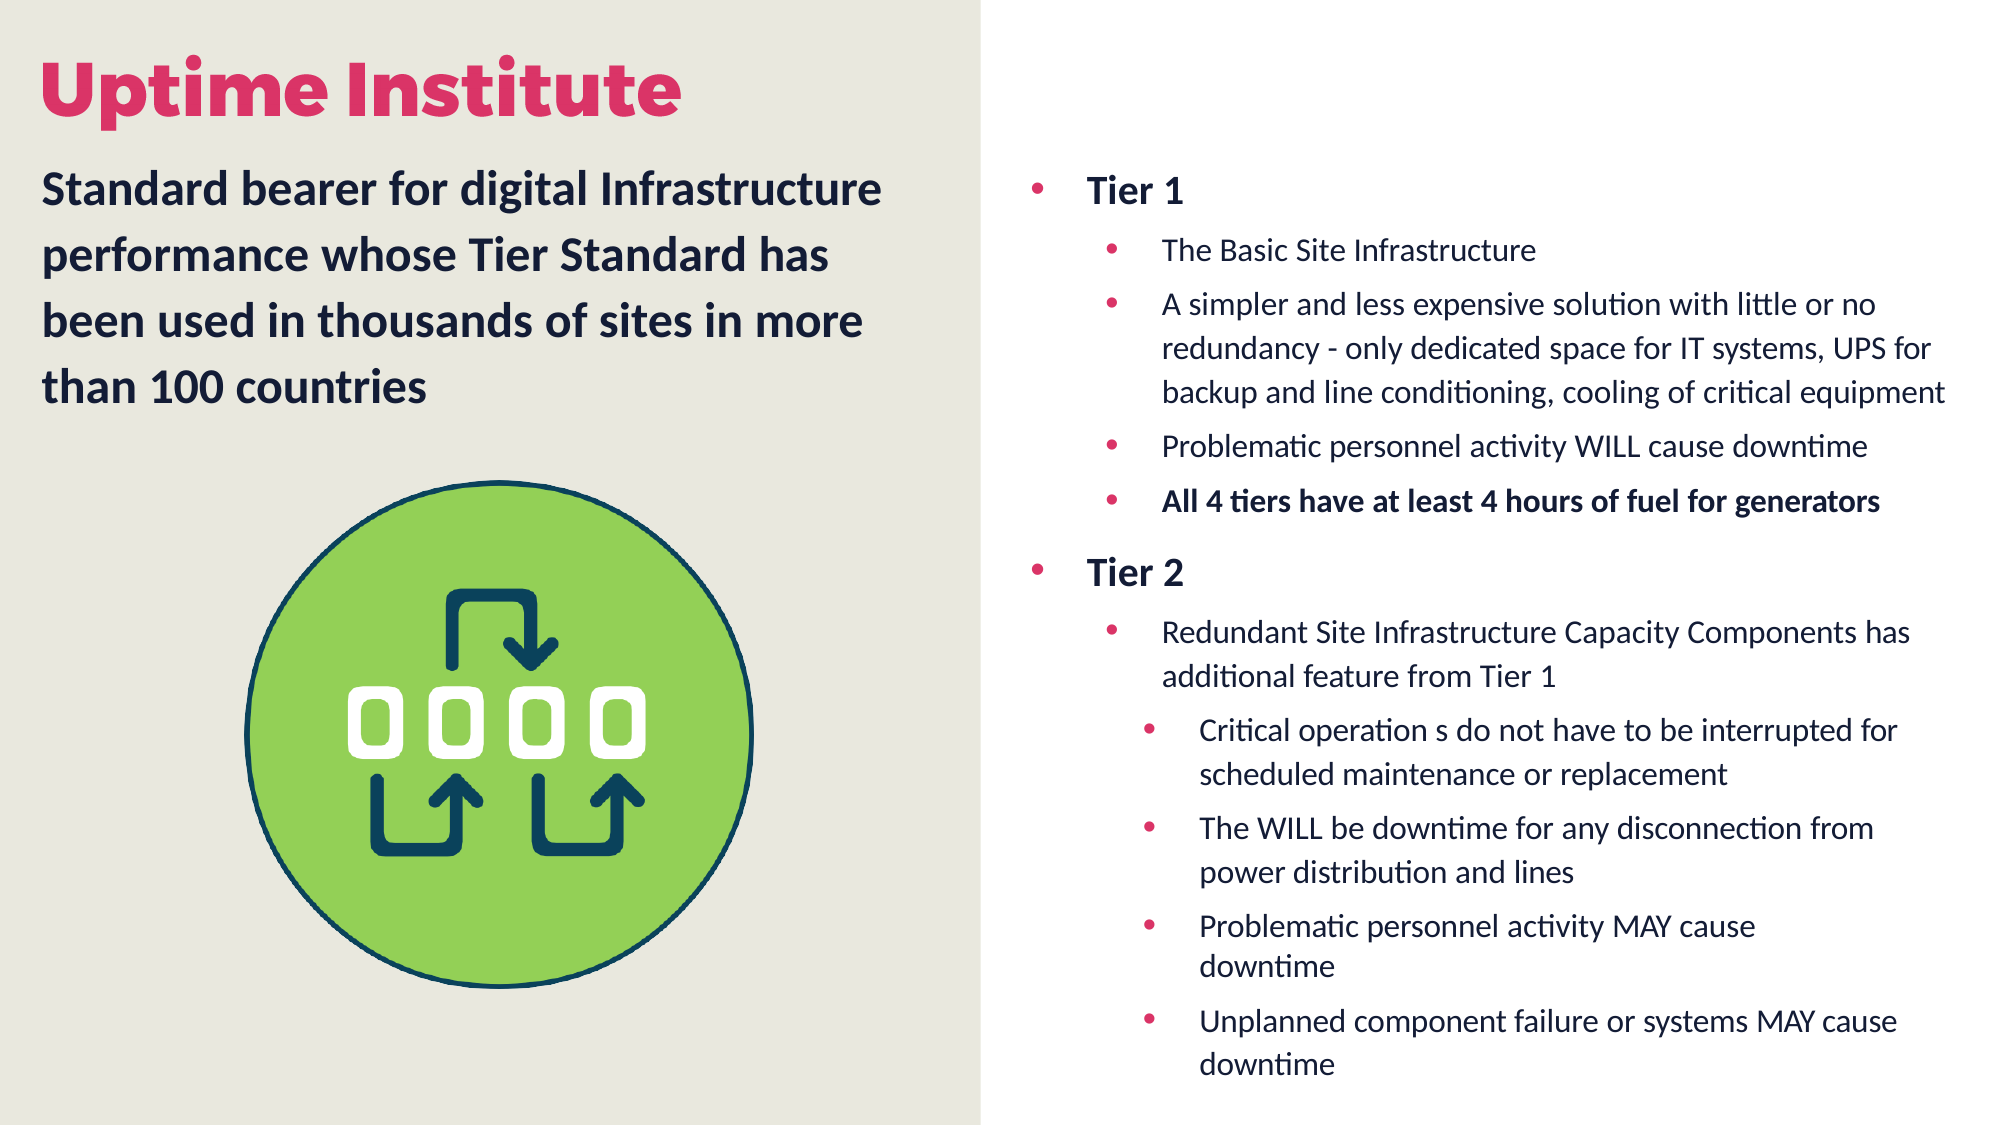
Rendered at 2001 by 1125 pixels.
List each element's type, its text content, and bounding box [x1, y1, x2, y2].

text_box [0, 0, 982, 1125]
text_box The Basic Site Infrastructure A simpler and less expensive solution with little or no redundancy - only dedicated space for IT systems, UPS for backup and line conditioning, cooling of critical equipment Problematic personnel activity WILL cause downtime All 4 tiers have at least 4 hours of fuel for generators [1103, 218, 1953, 519]
picture [244, 479, 754, 989]
text_box Tier 1 [1028, 160, 1187, 213]
text_box Tier 2 Redundant Site Infrastructure Capacity Components has additional feature from Tier 1 Critical operation s do not have to be interrupted for scheduled maintenance or replacement The WILL be downtime for any disconnection from power distribution and lines Problematic personnel activity MAY cause downtime Unplanned component failure or systems MAY cause downtime [1028, 530, 1921, 1083]
